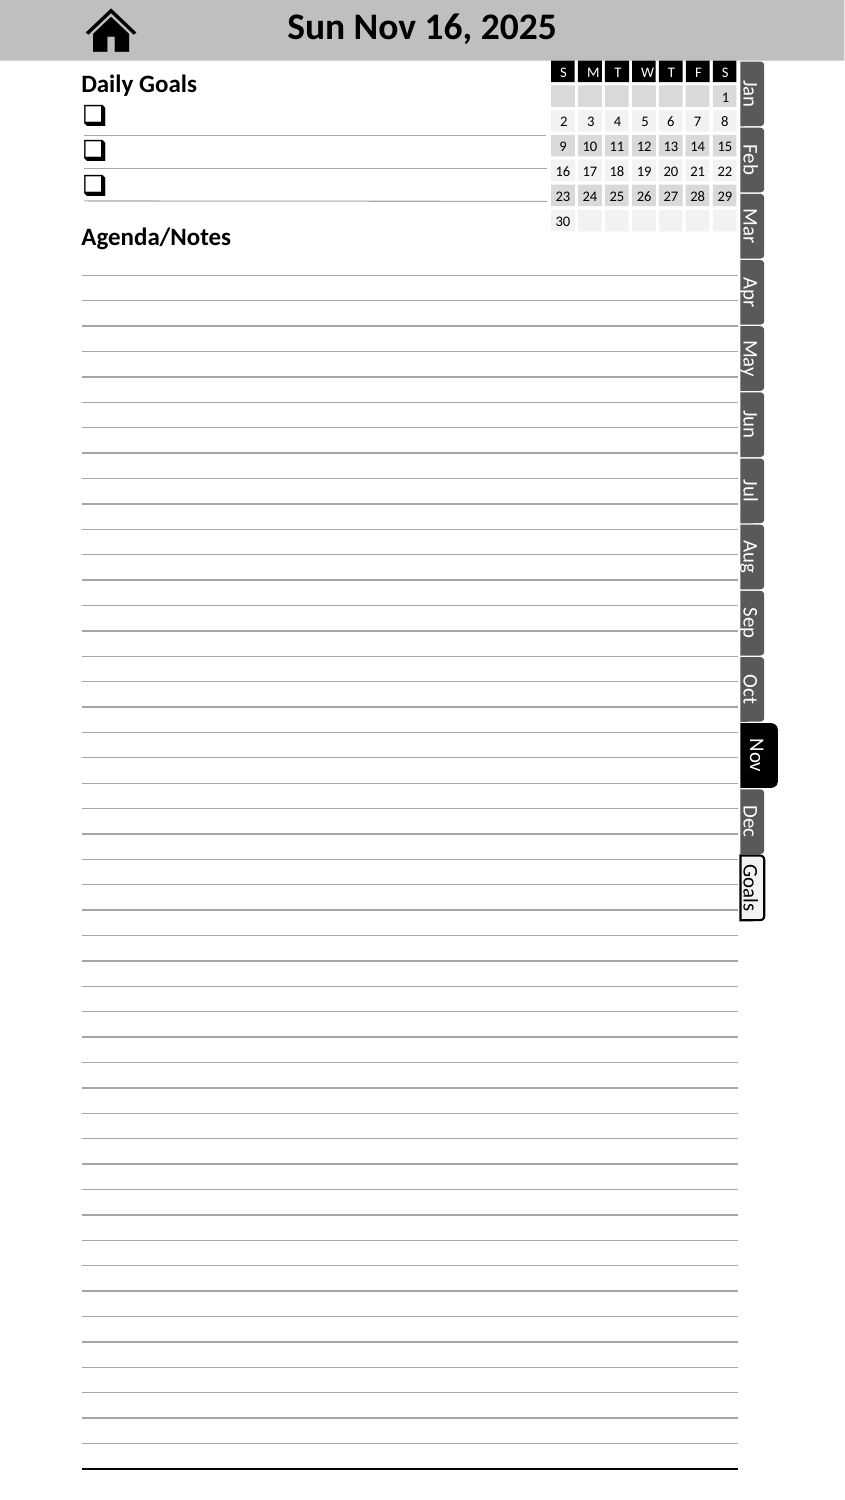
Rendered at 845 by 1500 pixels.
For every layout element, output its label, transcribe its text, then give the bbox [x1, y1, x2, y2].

picture [82, 1, 140, 59]
list Sun Nov 16, 2025 [190, 0, 655, 61]
